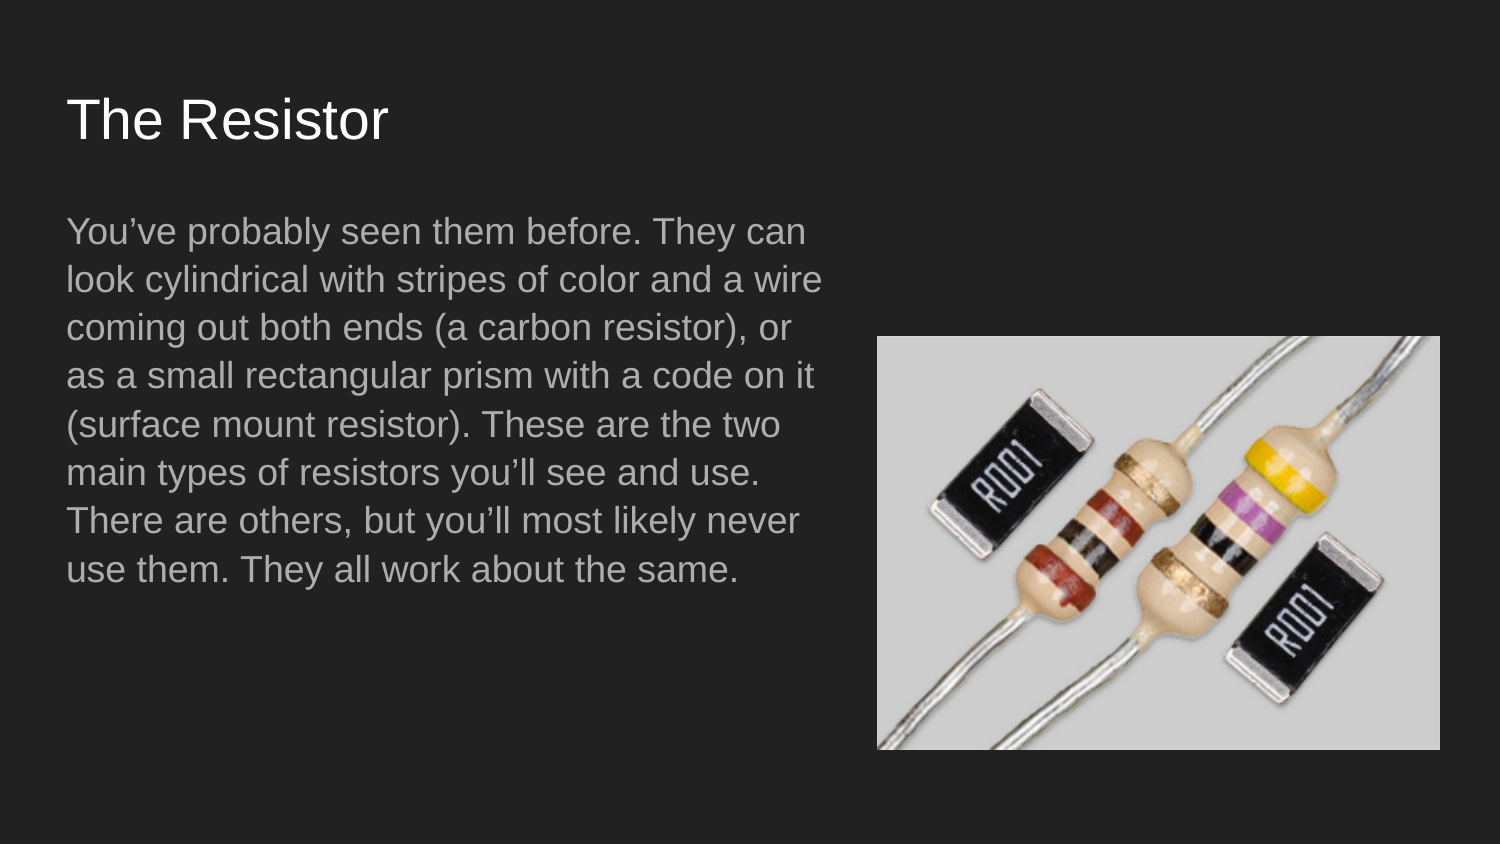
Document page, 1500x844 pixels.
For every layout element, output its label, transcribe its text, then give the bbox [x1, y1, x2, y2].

title The Resistor [51, 72, 1449, 167]
picture [877, 336, 1441, 750]
list You’ve probably seen them before. They can look cylindrical with stripes of color and a wire coming out both ends (a carbon resistor), or as a small rectangular prism with a code on it (surface mount resistor). These are the two main types of resistors you’ll see and use. There are others, but you’ll most likely never use them. They all work about the same. [51, 189, 853, 750]
